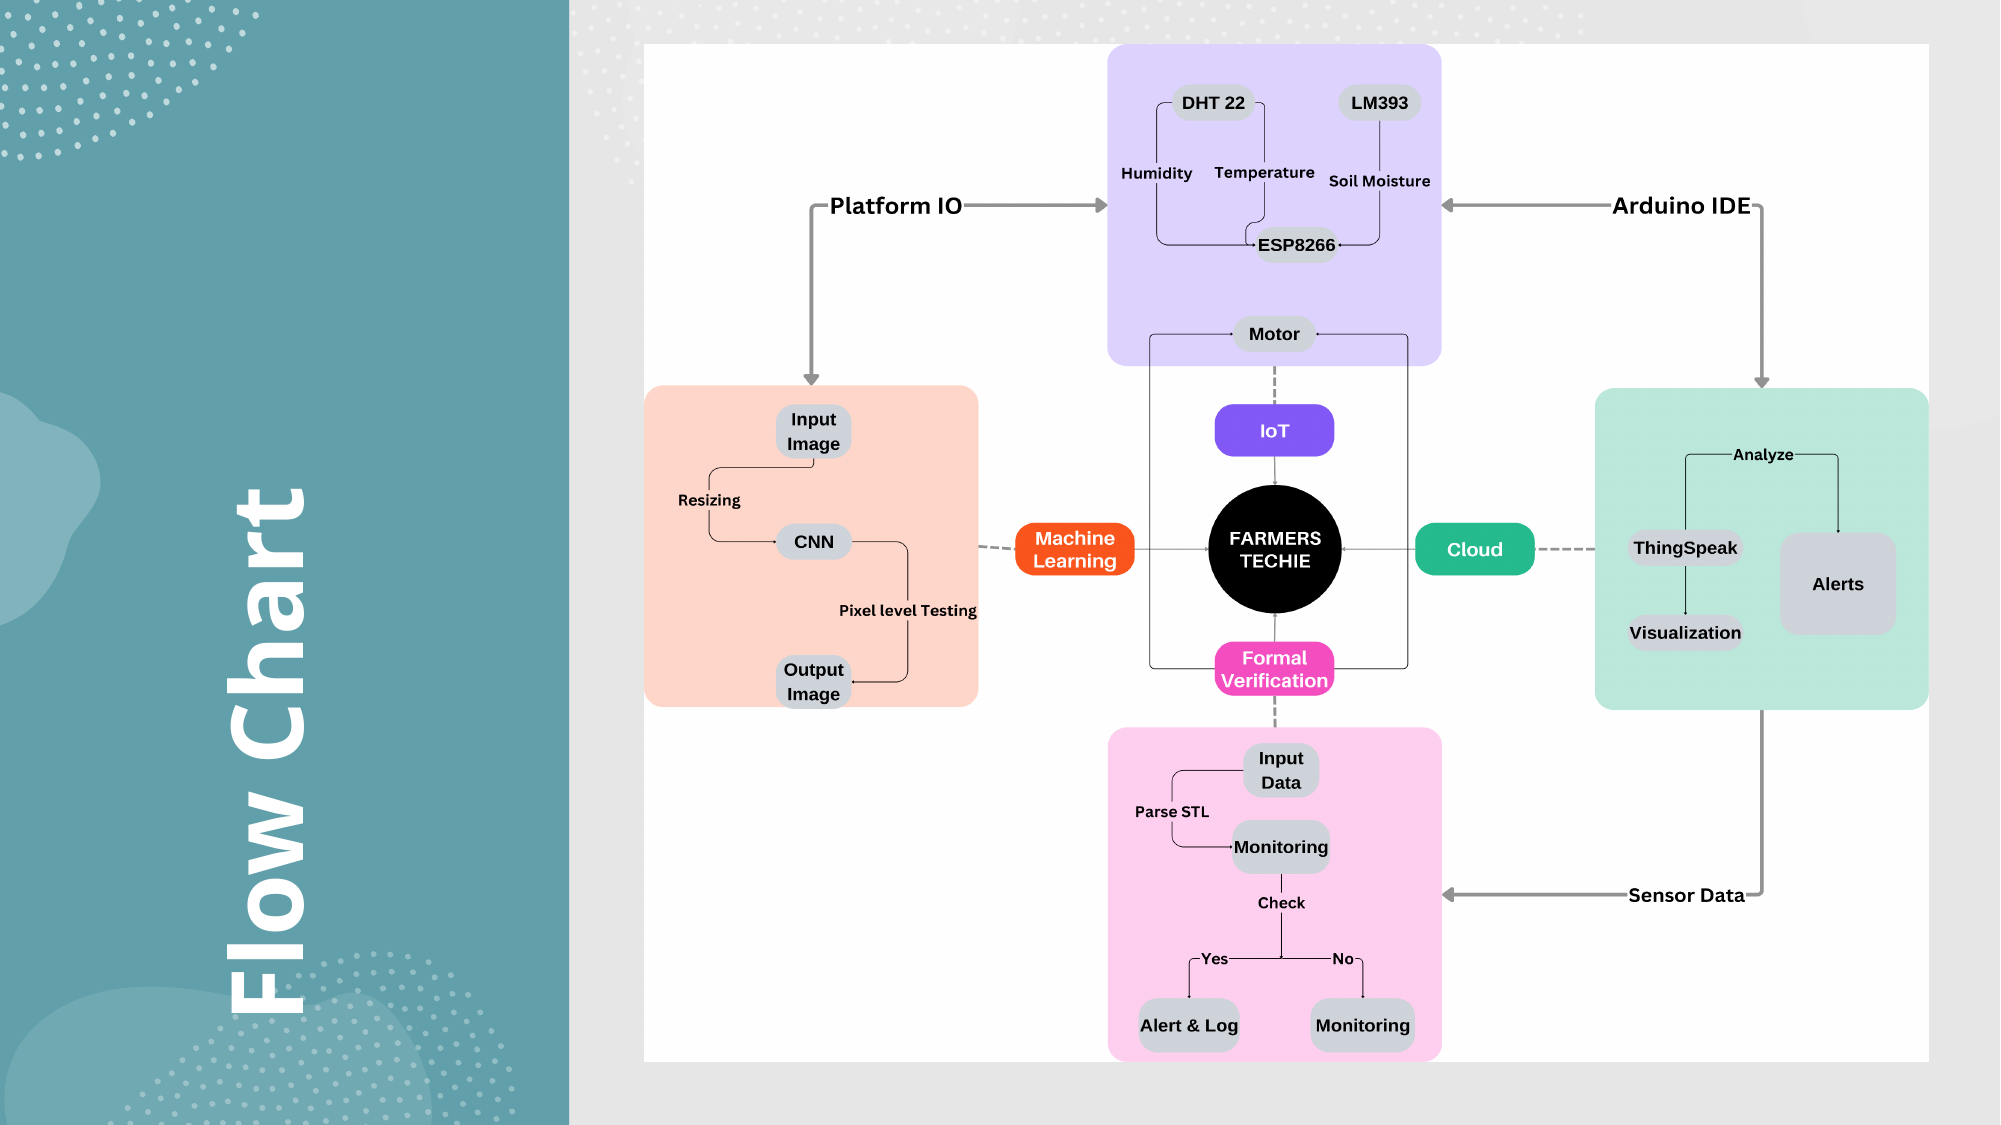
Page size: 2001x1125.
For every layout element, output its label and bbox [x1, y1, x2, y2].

list [644, 44, 1929, 1062]
text_box [0, 0, 2000, 1125]
